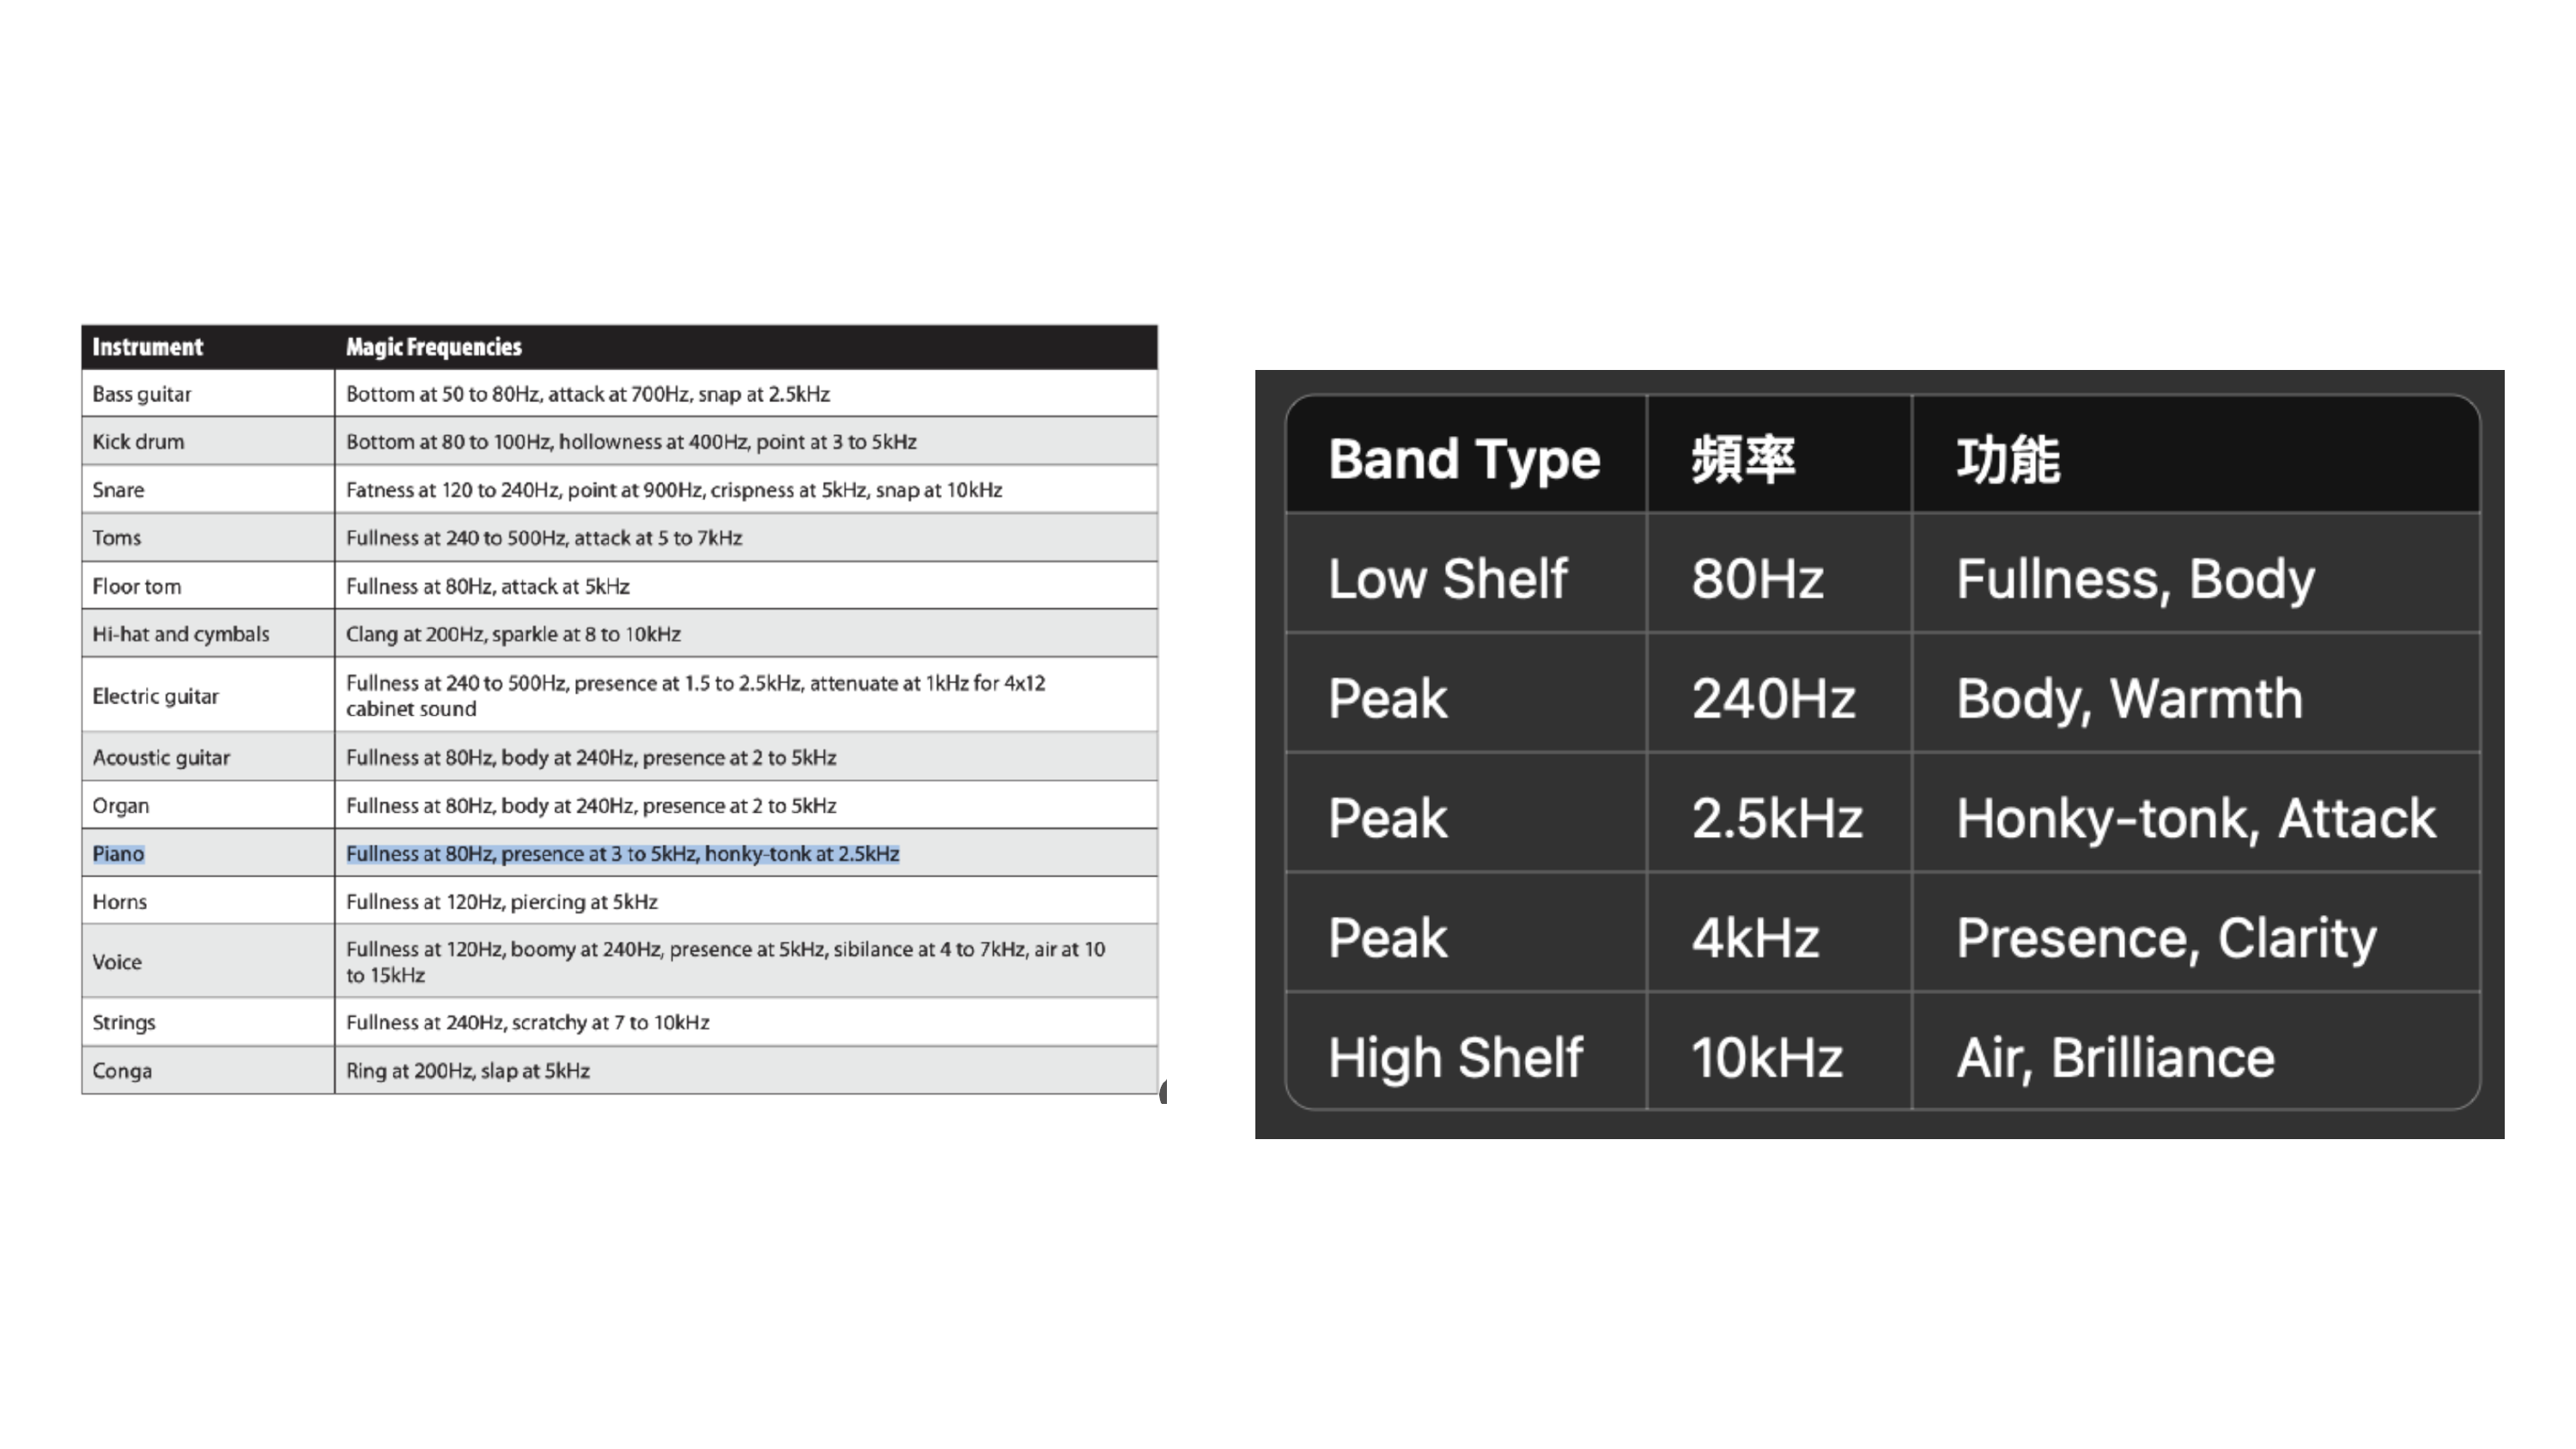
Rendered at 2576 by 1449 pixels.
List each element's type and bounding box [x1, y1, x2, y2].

picture [1255, 370, 2505, 1140]
picture [71, 294, 1168, 1104]
